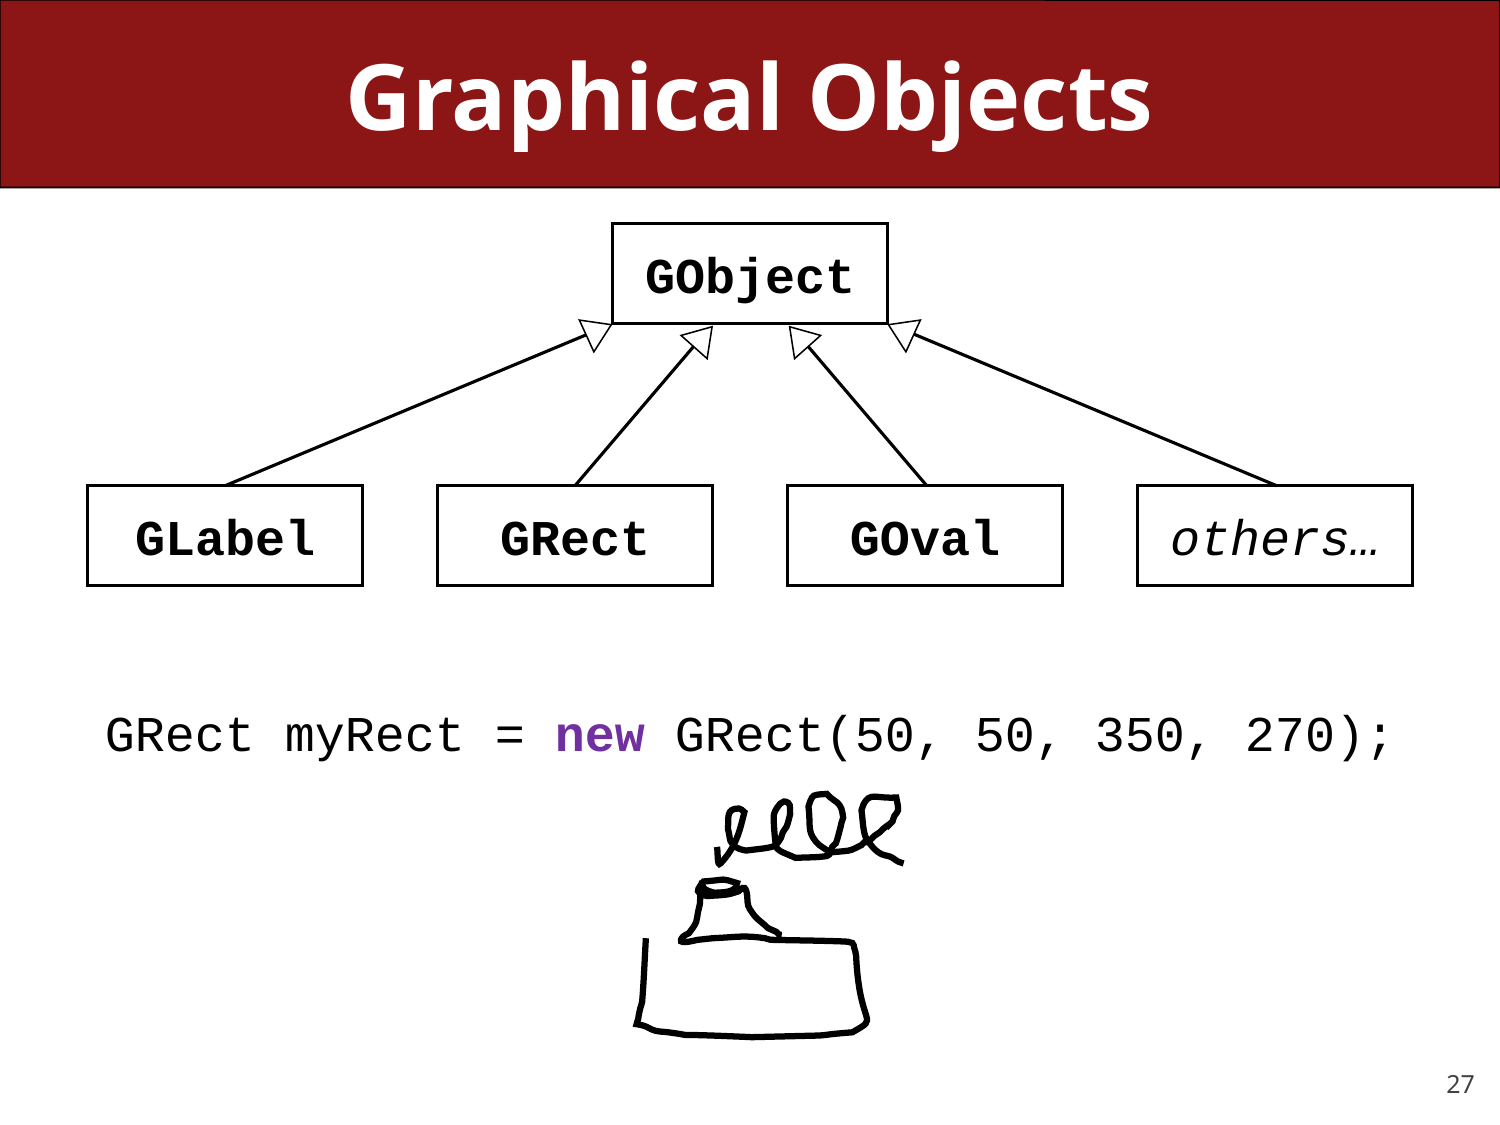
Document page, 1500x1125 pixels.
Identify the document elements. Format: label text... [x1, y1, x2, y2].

text_box GOval [787, 485, 1063, 586]
text_box GObject [612, 223, 888, 324]
text_box [789, 326, 821, 359]
text_box GRect myRect = new GRect(50, 50, 350, 270); [90, 693, 1410, 769]
title Graphical Objects [75, 0, 1425, 188]
text_box GRect [437, 485, 713, 586]
text_box GLabel [87, 485, 363, 586]
text_box [888, 320, 921, 352]
text_box [716, 793, 904, 865]
text_box [681, 326, 713, 359]
text_box others… [1137, 485, 1413, 586]
text_box [635, 879, 868, 1038]
text_box [579, 320, 612, 352]
